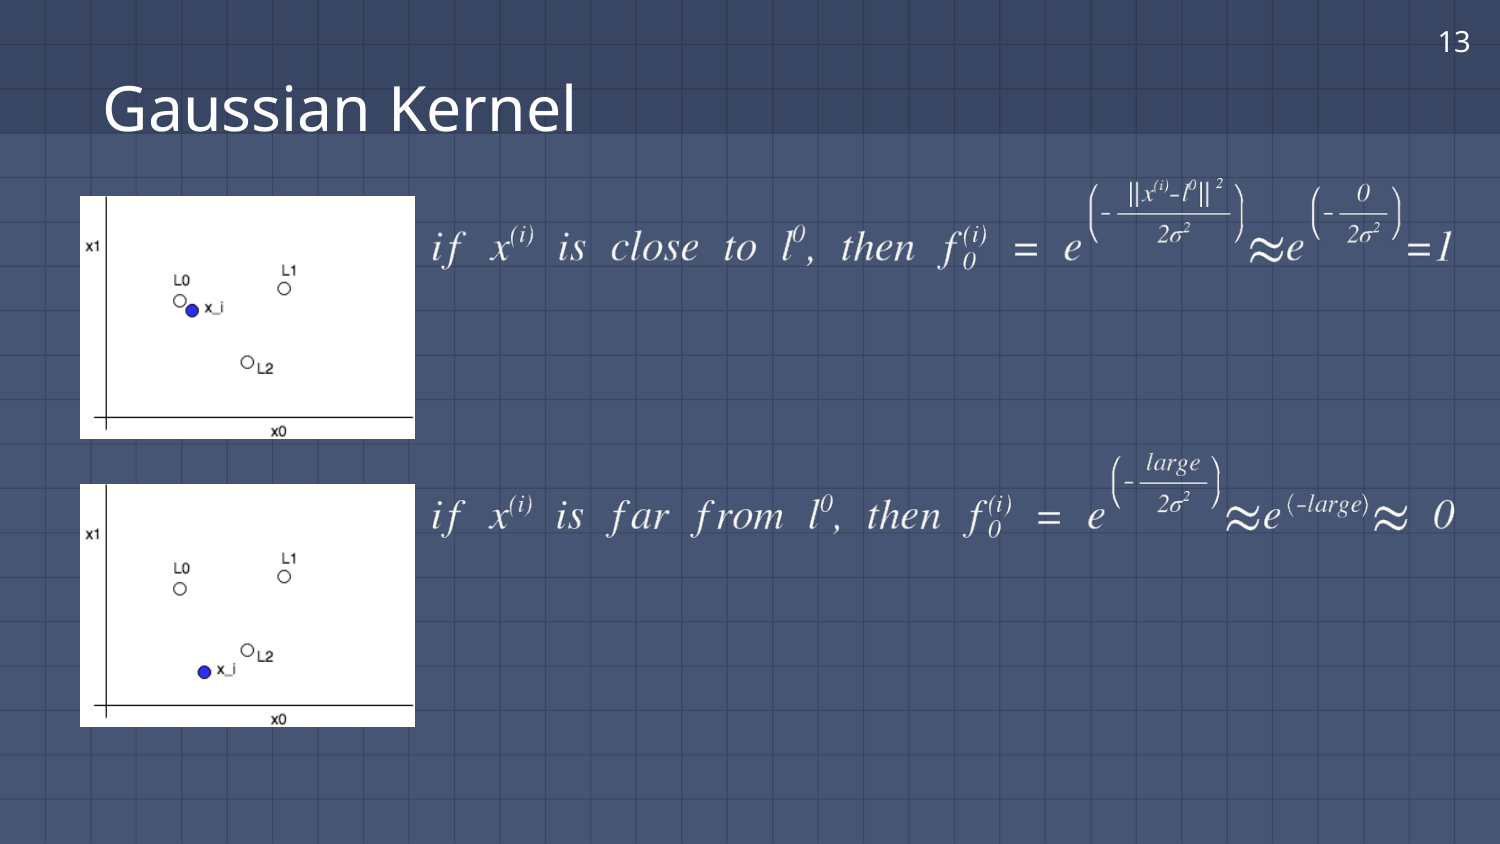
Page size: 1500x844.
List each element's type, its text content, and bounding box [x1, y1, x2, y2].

picture [424, 446, 1463, 603]
picture [80, 196, 415, 440]
slide_number 13 [1408, 0, 1500, 88]
picture [424, 171, 1463, 338]
picture [80, 484, 415, 728]
title Gaussian Kernel [87, 41, 1349, 160]
